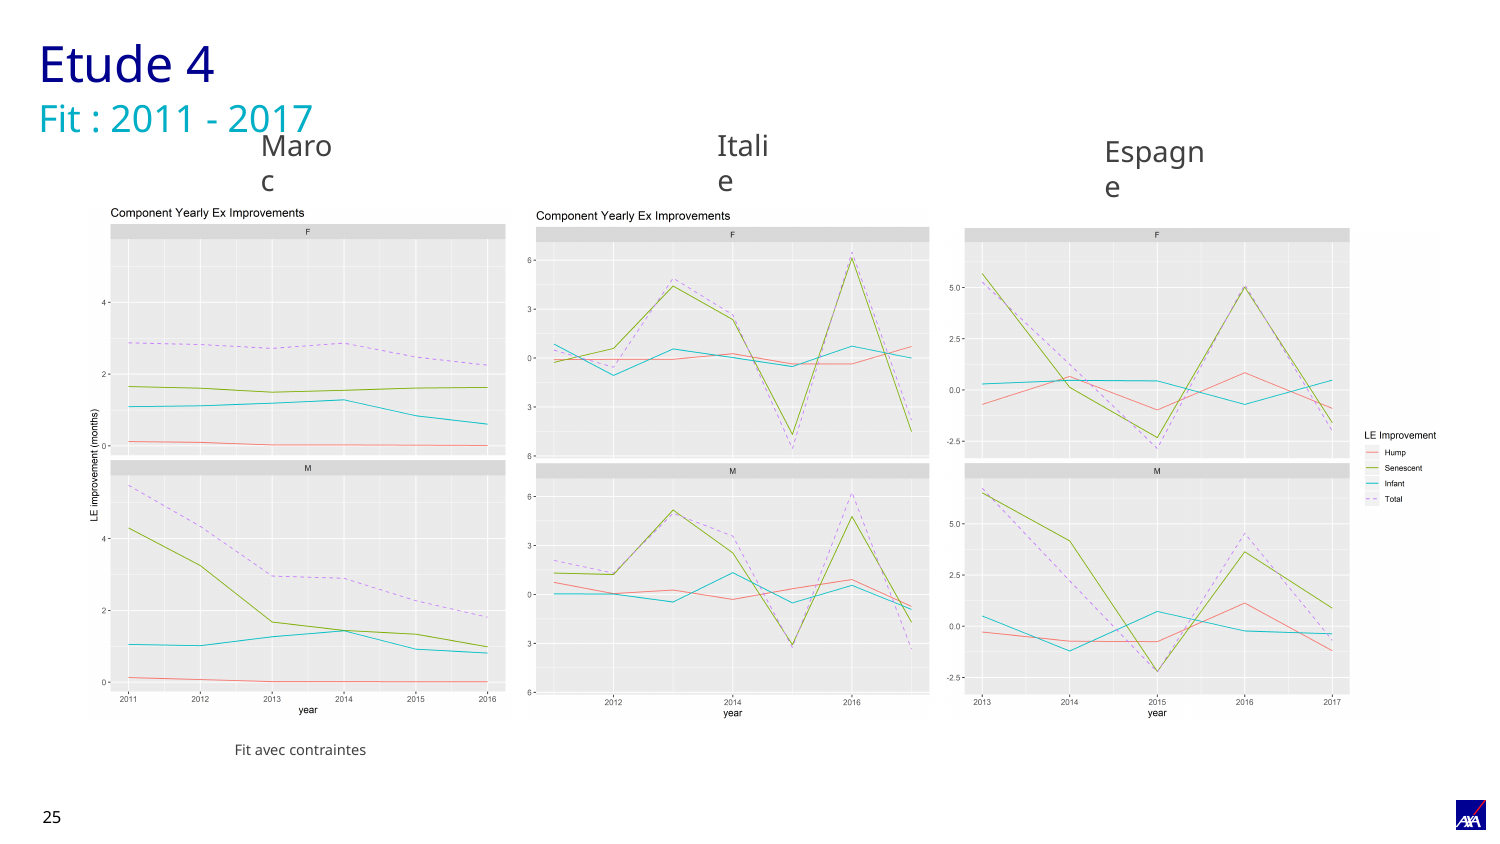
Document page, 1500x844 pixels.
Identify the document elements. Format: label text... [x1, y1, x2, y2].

text_box Fit avec contraintes [234, 741, 367, 759]
picture [85, 203, 516, 720]
text_box Italie [717, 127, 783, 198]
text_box Maroc [260, 127, 341, 198]
picture [526, 206, 935, 724]
text_box Espagne [1104, 133, 1215, 204]
title Etude 4 [38, 33, 1486, 92]
picture [1456, 800, 1486, 830]
list Fit : 2011 - 2017 [38, 93, 1486, 141]
picture [946, 228, 1447, 723]
